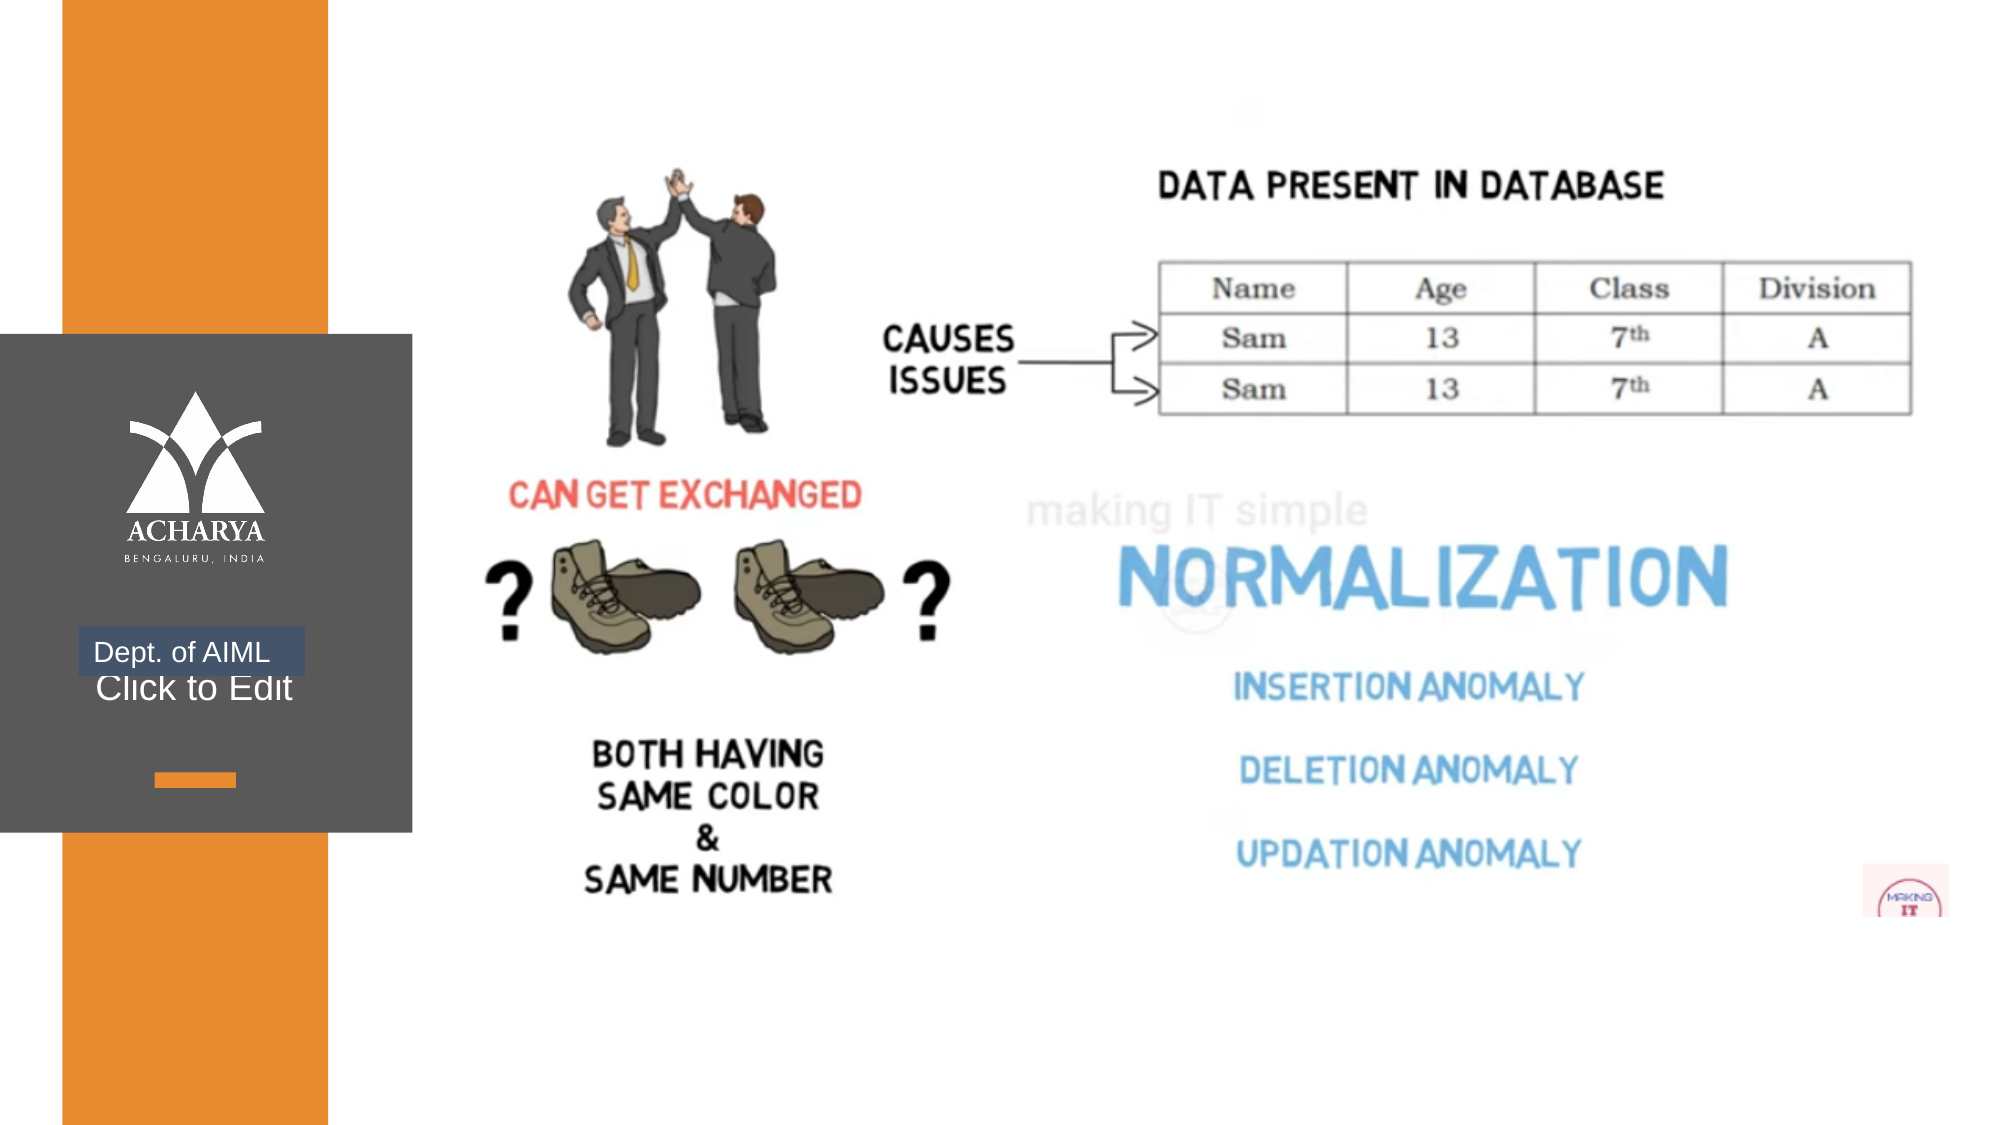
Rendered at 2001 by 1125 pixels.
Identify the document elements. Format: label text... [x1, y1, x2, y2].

picture [446, 85, 1949, 917]
text_box Dept. of AIML [78, 626, 305, 676]
picture [125, 391, 265, 564]
